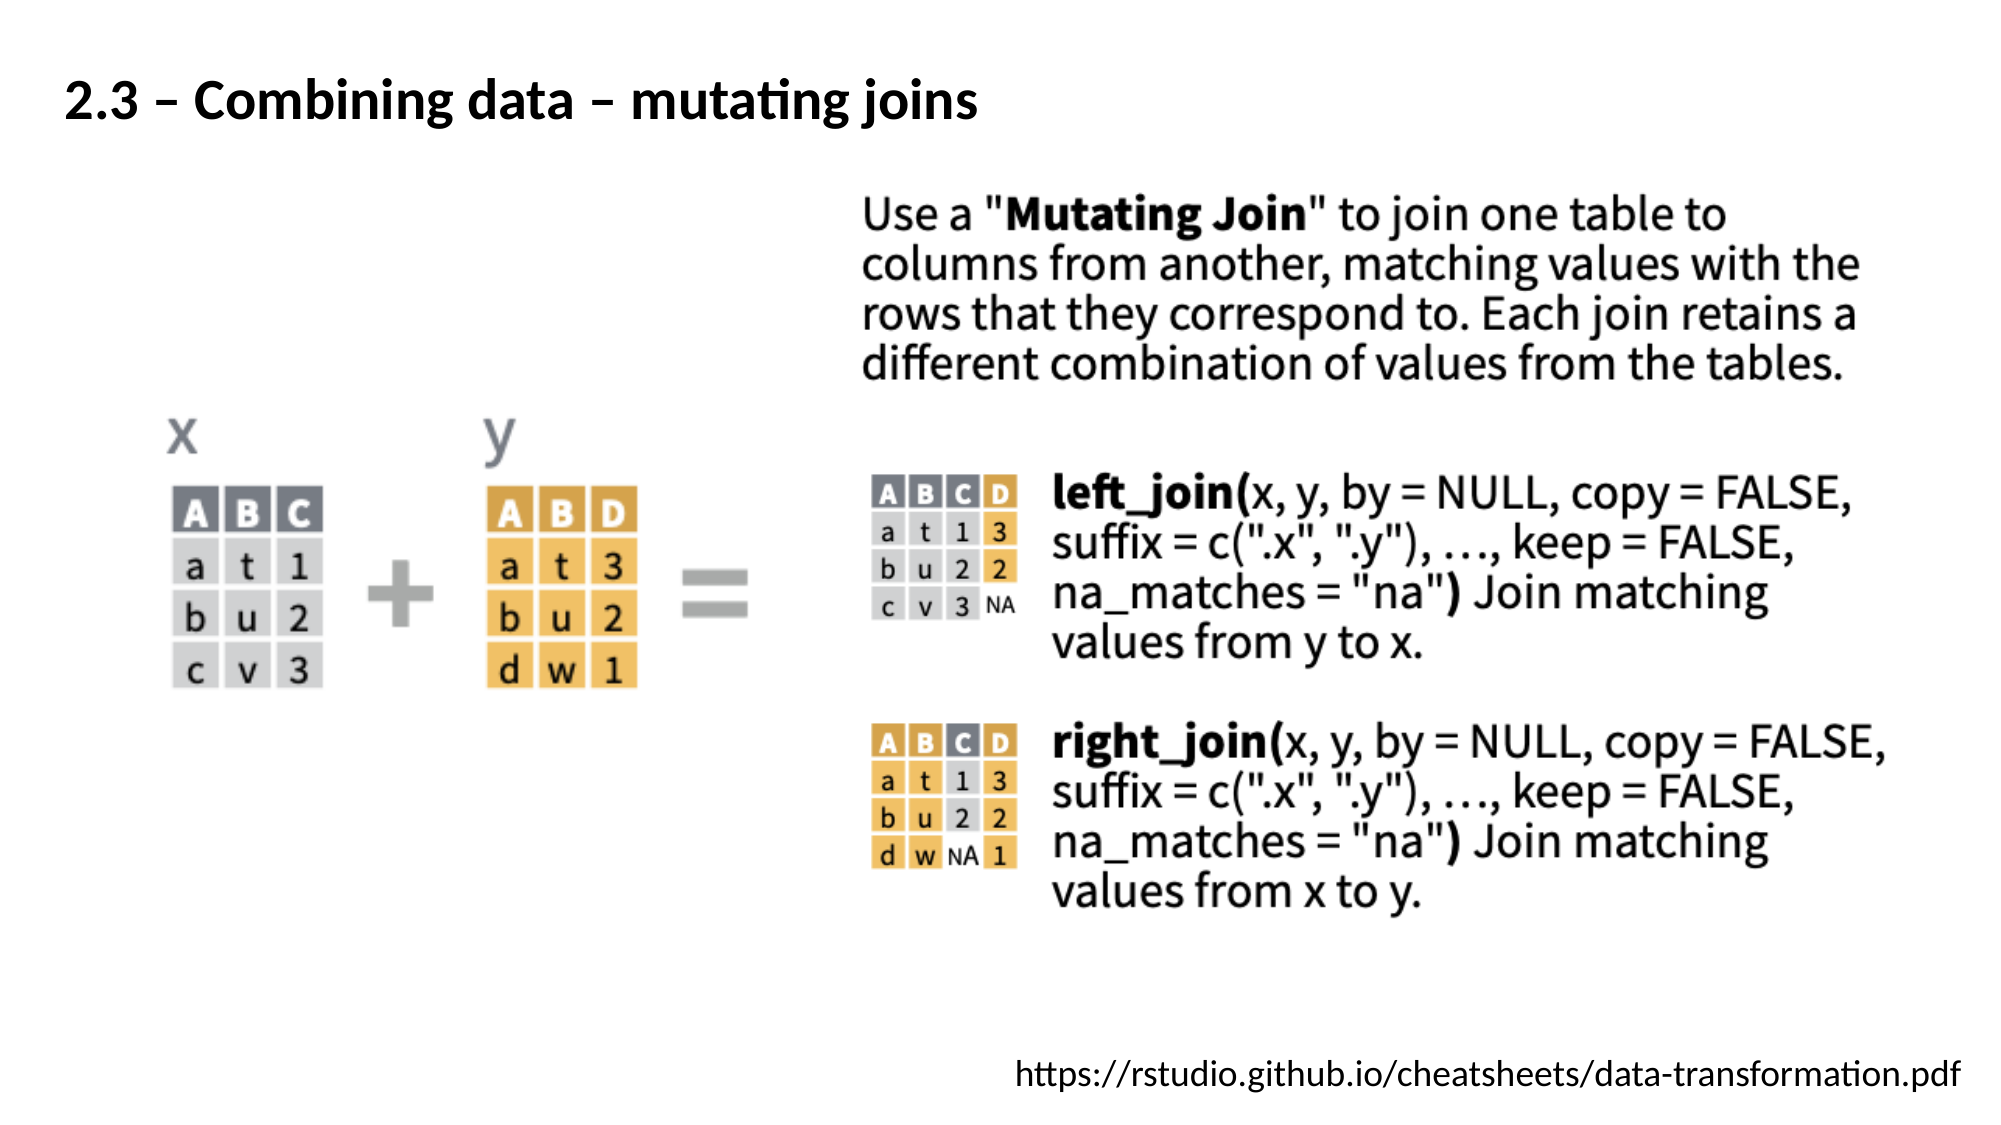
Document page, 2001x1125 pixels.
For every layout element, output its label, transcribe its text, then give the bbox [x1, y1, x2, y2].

picture [842, 165, 1931, 940]
picture [137, 387, 796, 738]
text_box 2.3 – Combining data – mutating joins [50, 53, 1639, 139]
text_box https://rstudio.github.io/cheatsheets/data-transformation.pdf [999, 1041, 2000, 1101]
